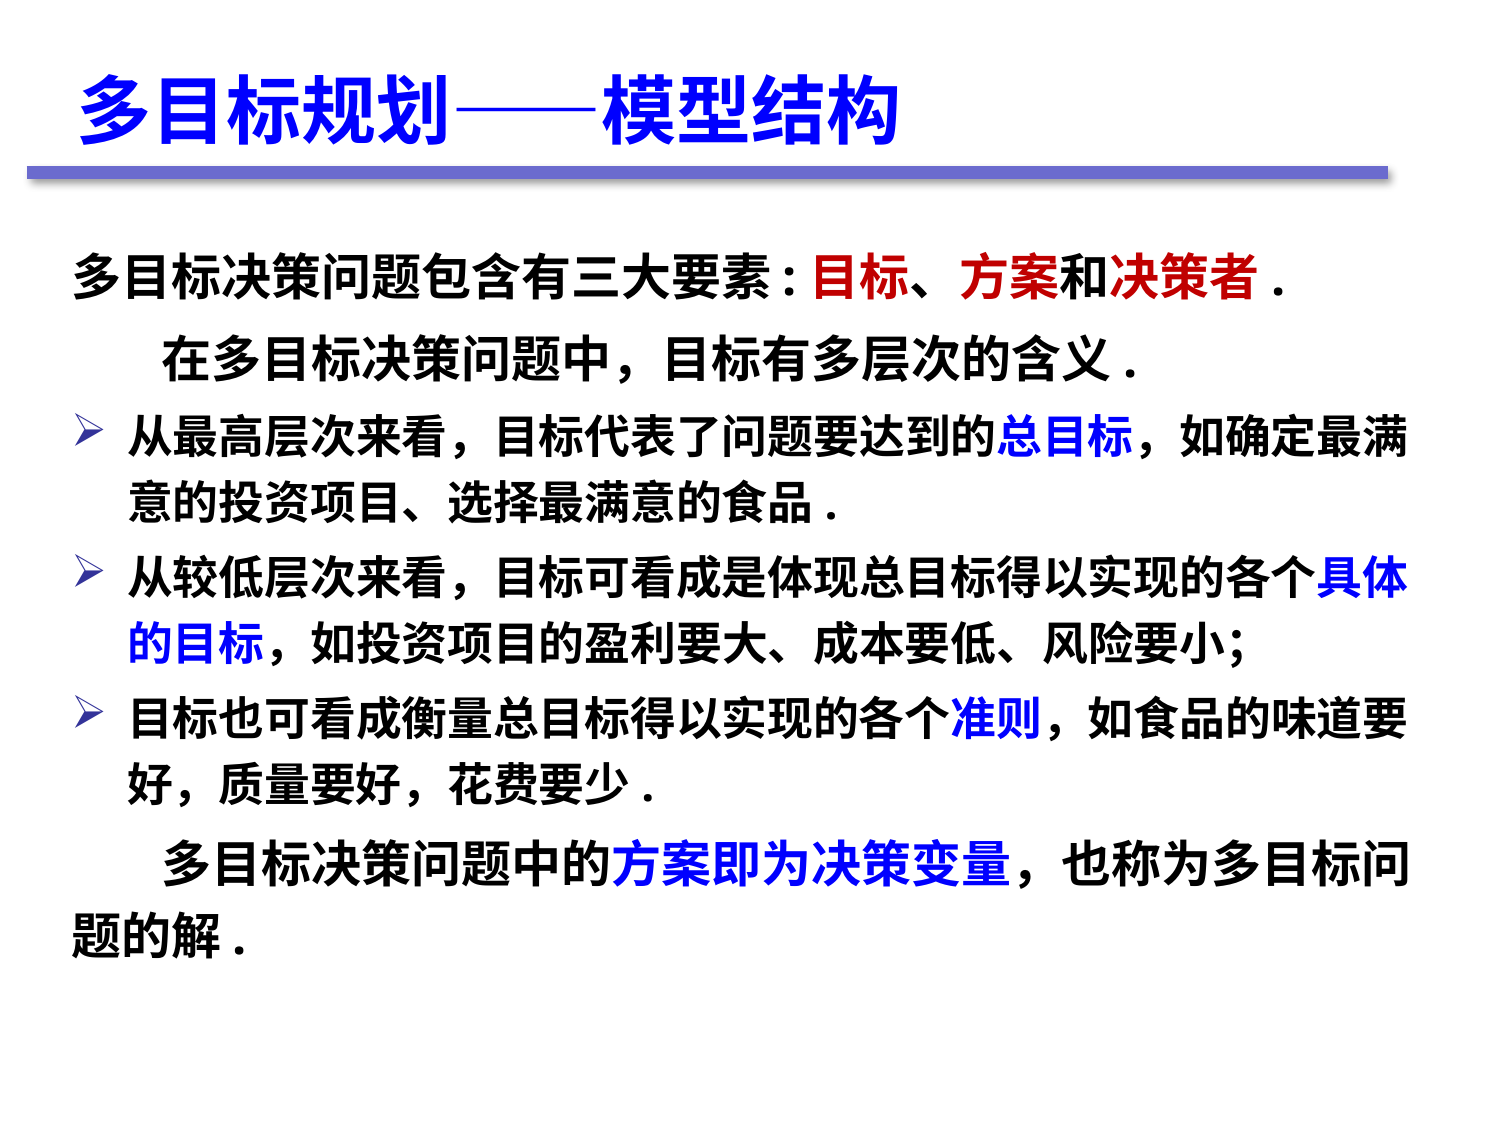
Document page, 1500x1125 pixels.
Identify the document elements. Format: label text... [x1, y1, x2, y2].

list 多目标决策问题包含有三大要素:目标、方案和决策者. 在多目标决策问题中，目标有多层次的含义. 从最高层次来看，目标代表了问题要达到的总目标，如确定最满意的投资项目、选择最满意的食品. 从较低层次来看，目标可看成是体现总目标得以实现的各个具体的目标，如投资项目的盈利要大、成本要低、风险要小； 目标也可看成衡量总目标得以实现的各个准则，如食品的味道要好，质量要好，花费要少. 多目标决策问题中的方案即为决策变量，也称为多目标问题的解. [55, 208, 1450, 1094]
text_box 多目标规划——模型结构 [62, 55, 917, 161]
